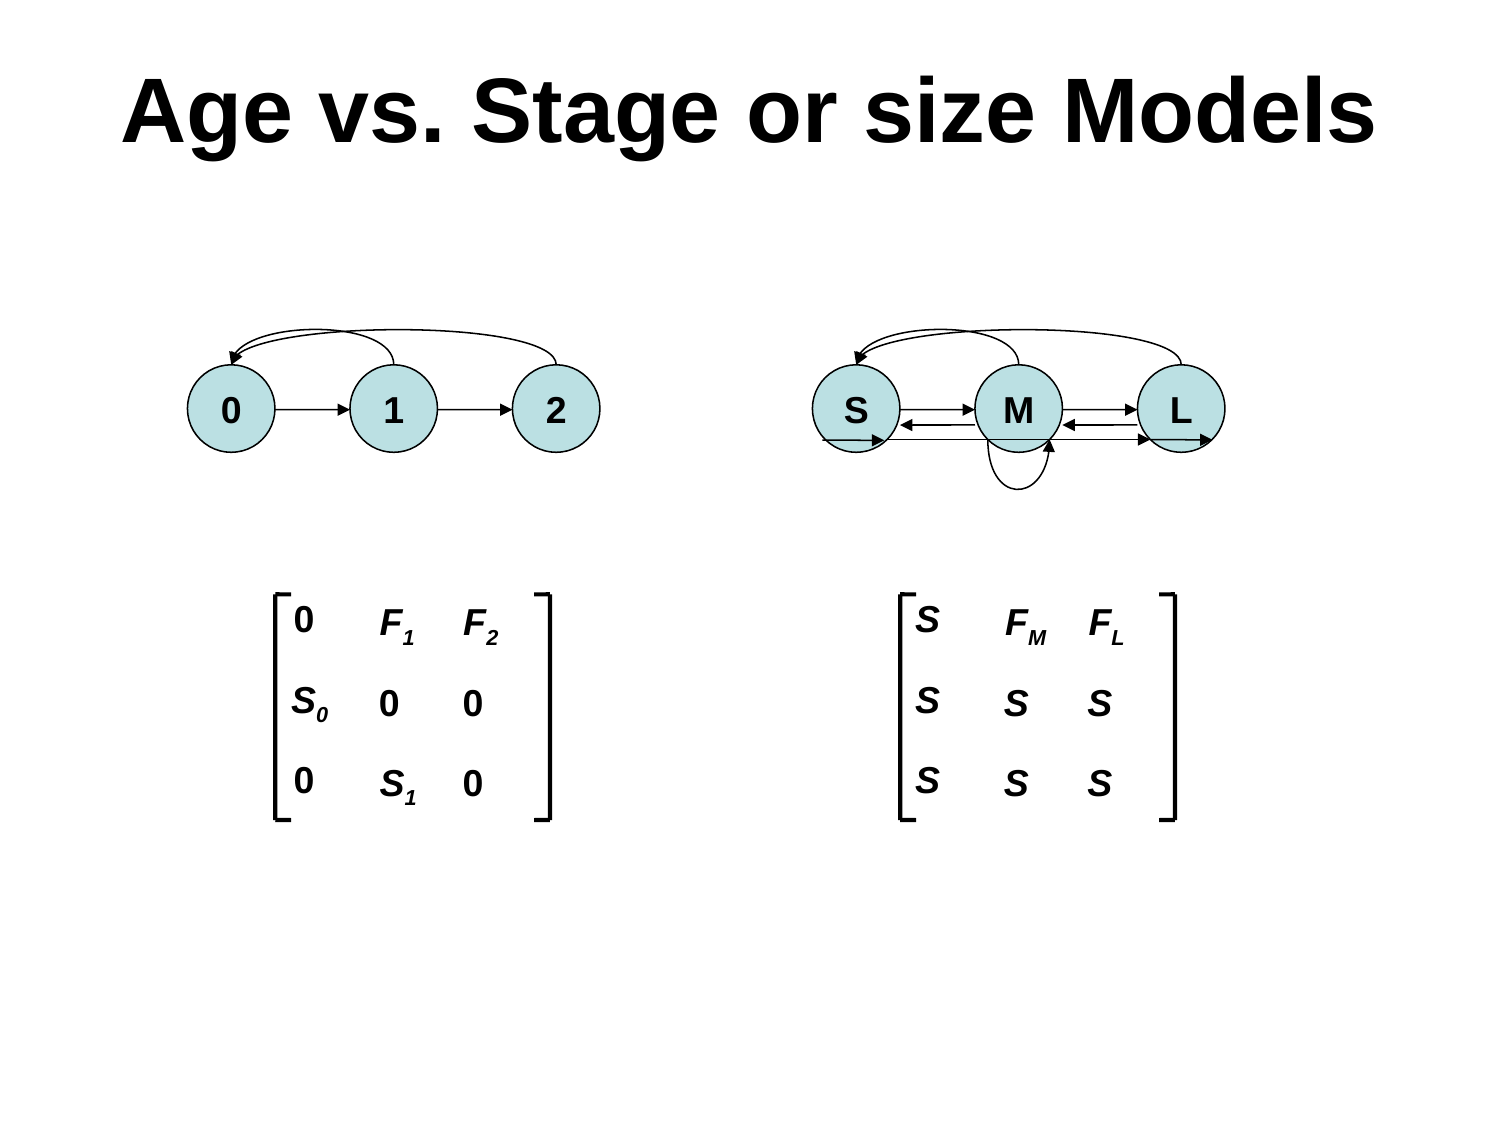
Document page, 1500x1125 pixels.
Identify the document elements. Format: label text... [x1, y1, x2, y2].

text_box M [1024, 365, 1063, 439]
text_box [1062, 403, 1138, 416]
title Age vs. Stage or size Models [75, 12, 1425, 200]
text_box 0 [187, 364, 275, 453]
text_box 1 [398, 365, 438, 453]
text_box 0.09 [1020, 364, 1024, 439]
text_box [900, 418, 932, 432]
text_box [1062, 418, 1138, 432]
text_box M [1025, 440, 1048, 452]
text_box [316, 403, 350, 416]
text_box M [974, 365, 1012, 439]
text_box [942, 403, 976, 416]
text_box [274, 587, 551, 821]
text_box [437, 403, 513, 416]
text_box S [812, 364, 900, 453]
text_box L [1186, 441, 1210, 452]
text_box L [1151, 441, 1176, 452]
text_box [899, 587, 1176, 821]
text_box 1 [349, 365, 388, 452]
text_box 2 [512, 364, 600, 453]
text_box L [1137, 364, 1225, 439]
text_box M [989, 440, 1012, 452]
